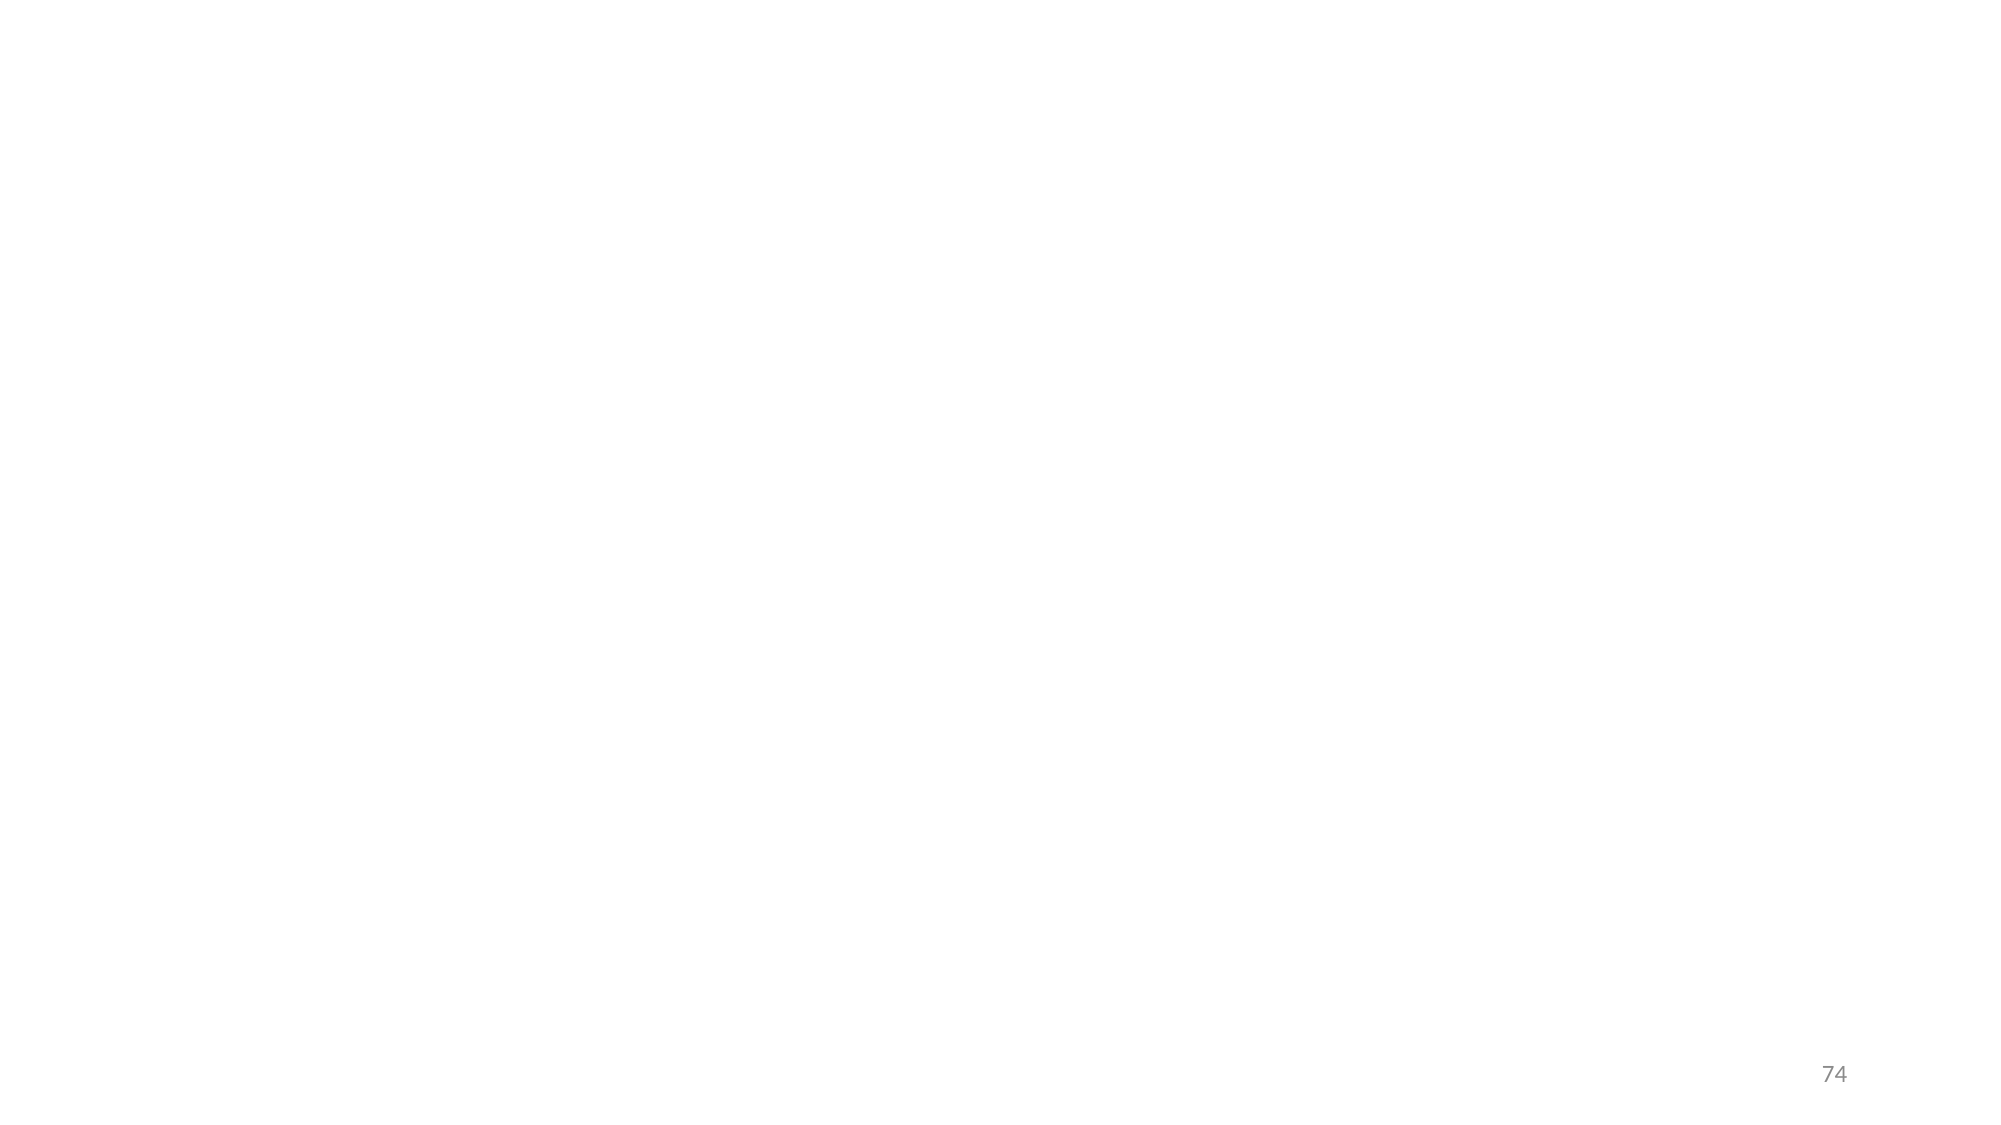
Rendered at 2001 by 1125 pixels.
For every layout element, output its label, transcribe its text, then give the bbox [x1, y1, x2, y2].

slide_number 74 [1412, 1042, 1863, 1103]
